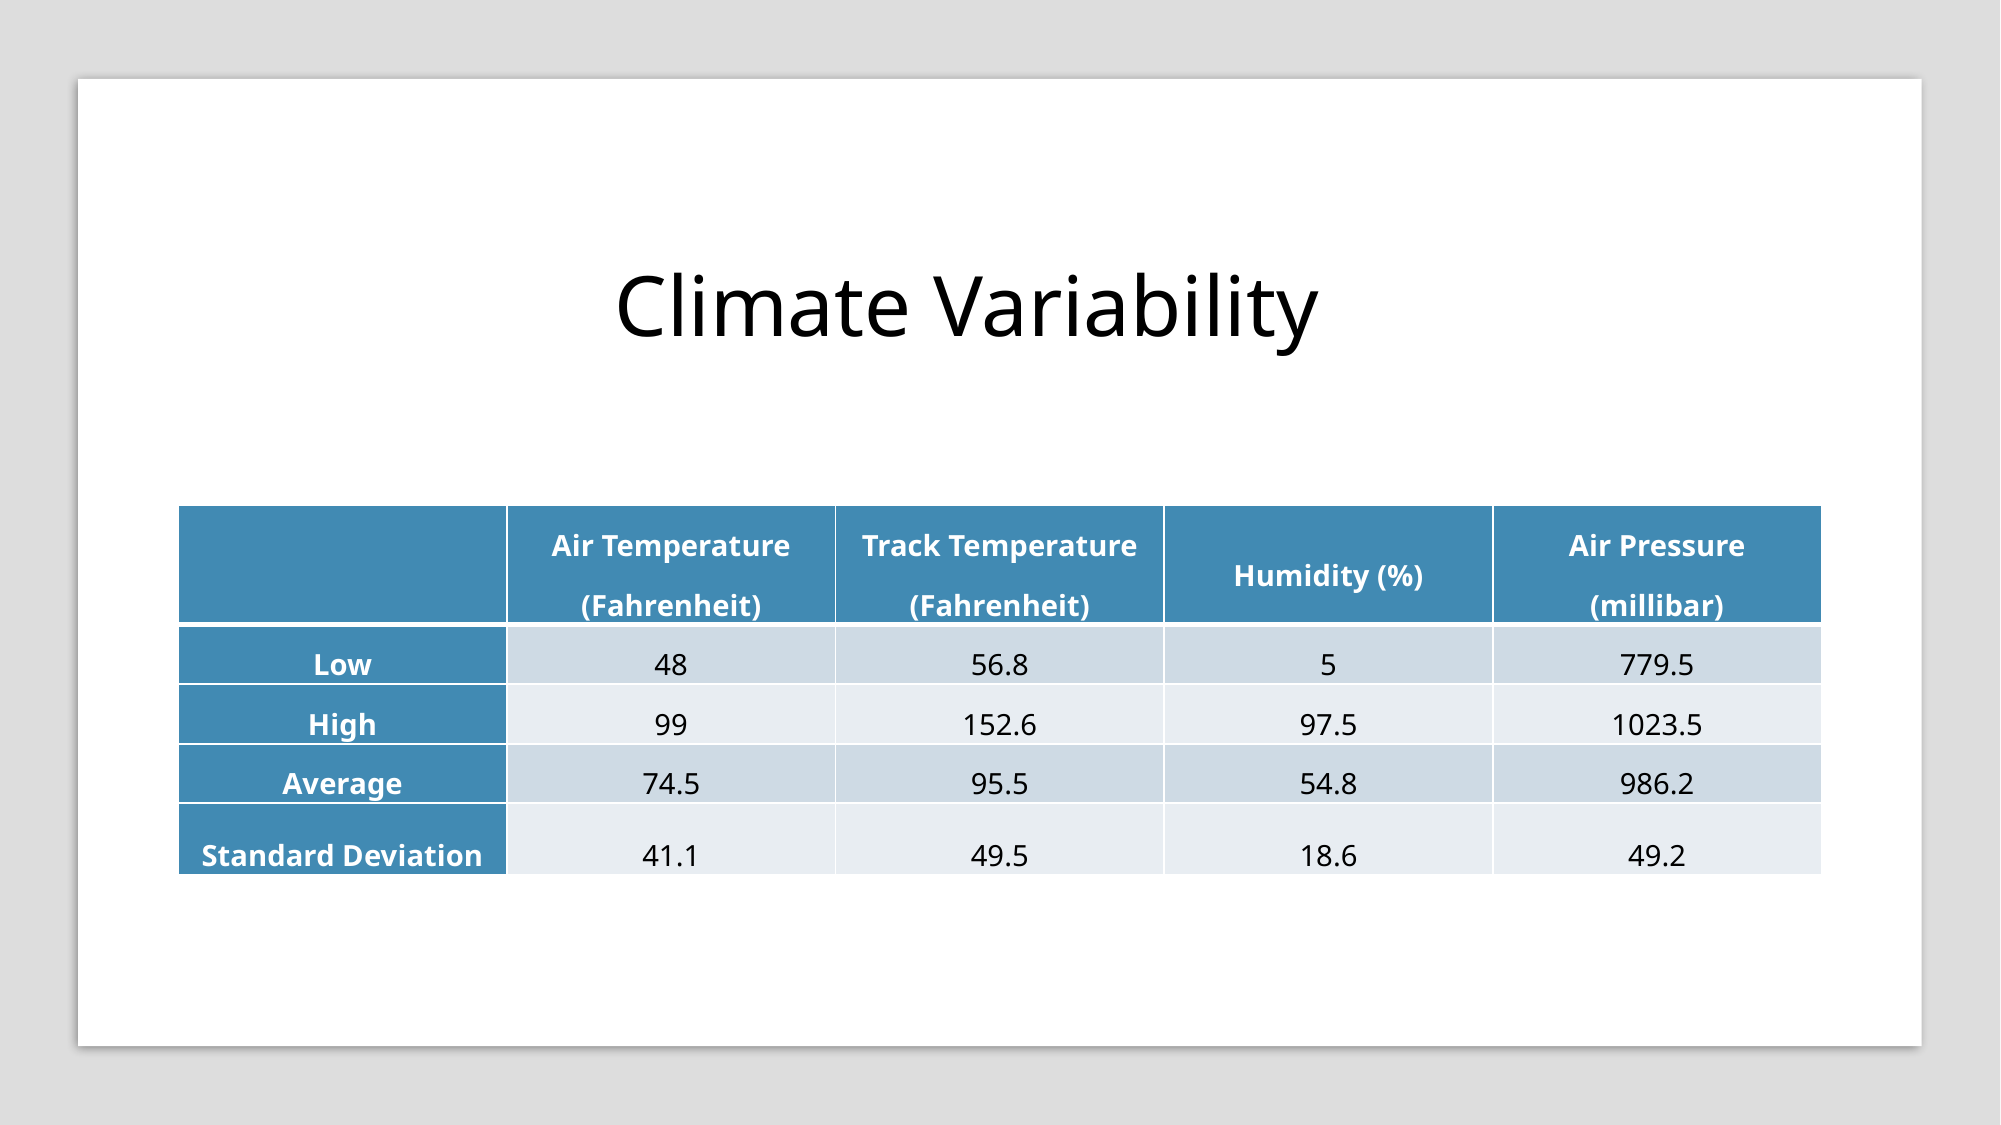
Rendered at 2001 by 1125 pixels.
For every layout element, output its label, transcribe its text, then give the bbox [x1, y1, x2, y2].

table_cell 18.6 [1165, 804, 1492, 874]
text_box Climate Variability [145, 245, 1789, 339]
table_cell Low [179, 627, 506, 683]
text_box [0, 0, 2000, 1125]
table_cell 48 [508, 627, 835, 683]
table_cell High [179, 685, 506, 743]
table_cell 54.8 [1165, 745, 1492, 802]
table_cell 152.6 [836, 685, 1163, 743]
table_header Humidity (%) [1165, 506, 1492, 622]
table_cell 41.1 [508, 804, 835, 874]
table_cell 74.5 [508, 745, 835, 802]
table_cell 99 [508, 685, 835, 743]
table_header [179, 506, 506, 622]
table_cell 95.5 [836, 745, 1163, 802]
table_cell 97.5 [1165, 685, 1492, 743]
table_header Air Pressure (millibar) [1494, 506, 1821, 622]
table_cell 5 [1165, 627, 1492, 683]
table_cell 49.5 [836, 804, 1163, 874]
text_box [77, 77, 1923, 1048]
table_cell Average [179, 745, 506, 802]
table_cell 1023.5 [1494, 685, 1821, 743]
table_header Track Temperature (Fahrenheit) [836, 506, 1163, 622]
table_cell 56.8 [836, 627, 1163, 683]
table_cell 986.2 [1494, 745, 1821, 802]
table_cell 779.5 [1494, 627, 1821, 683]
table_cell 49.2 [1494, 804, 1821, 874]
table_cell Standard Deviation [179, 804, 506, 874]
table_header Air Temperature (Fahrenheit) [508, 506, 835, 622]
